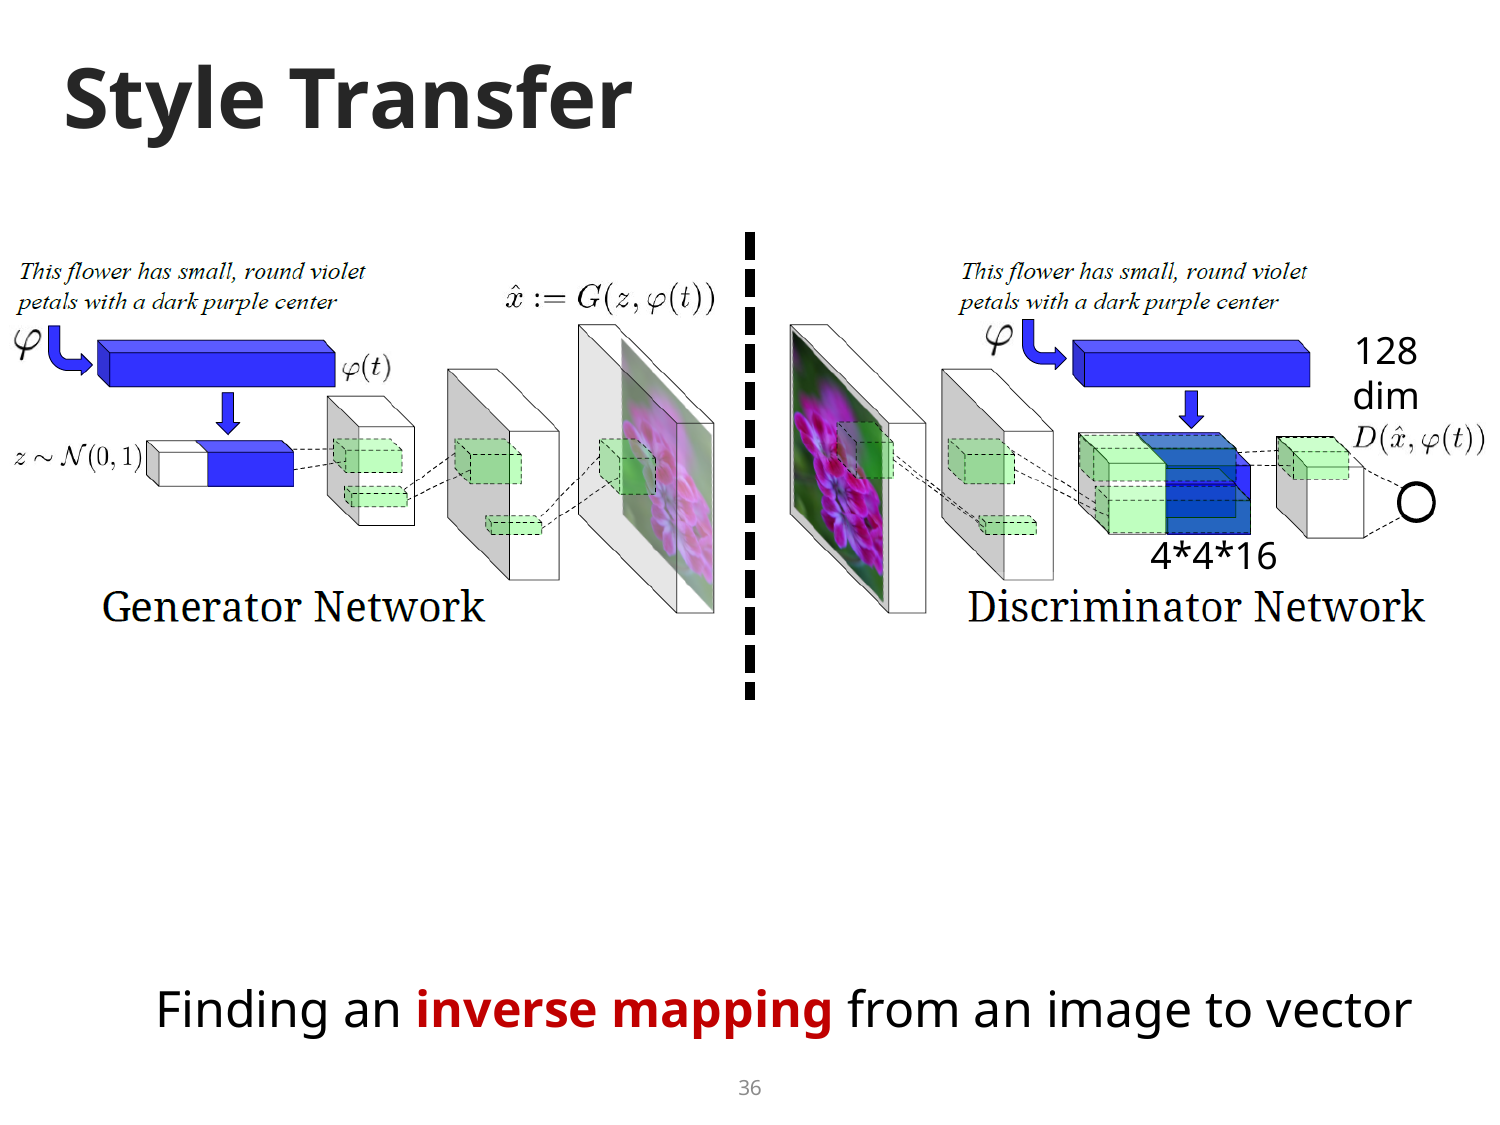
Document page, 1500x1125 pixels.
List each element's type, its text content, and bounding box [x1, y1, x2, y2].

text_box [0, 231, 1500, 701]
slide_number 36 [575, 1058, 925, 1119]
text_box Finding an inverse mapping from an image to vector [140, 970, 1429, 1045]
title Style Transfer [48, 41, 1456, 149]
